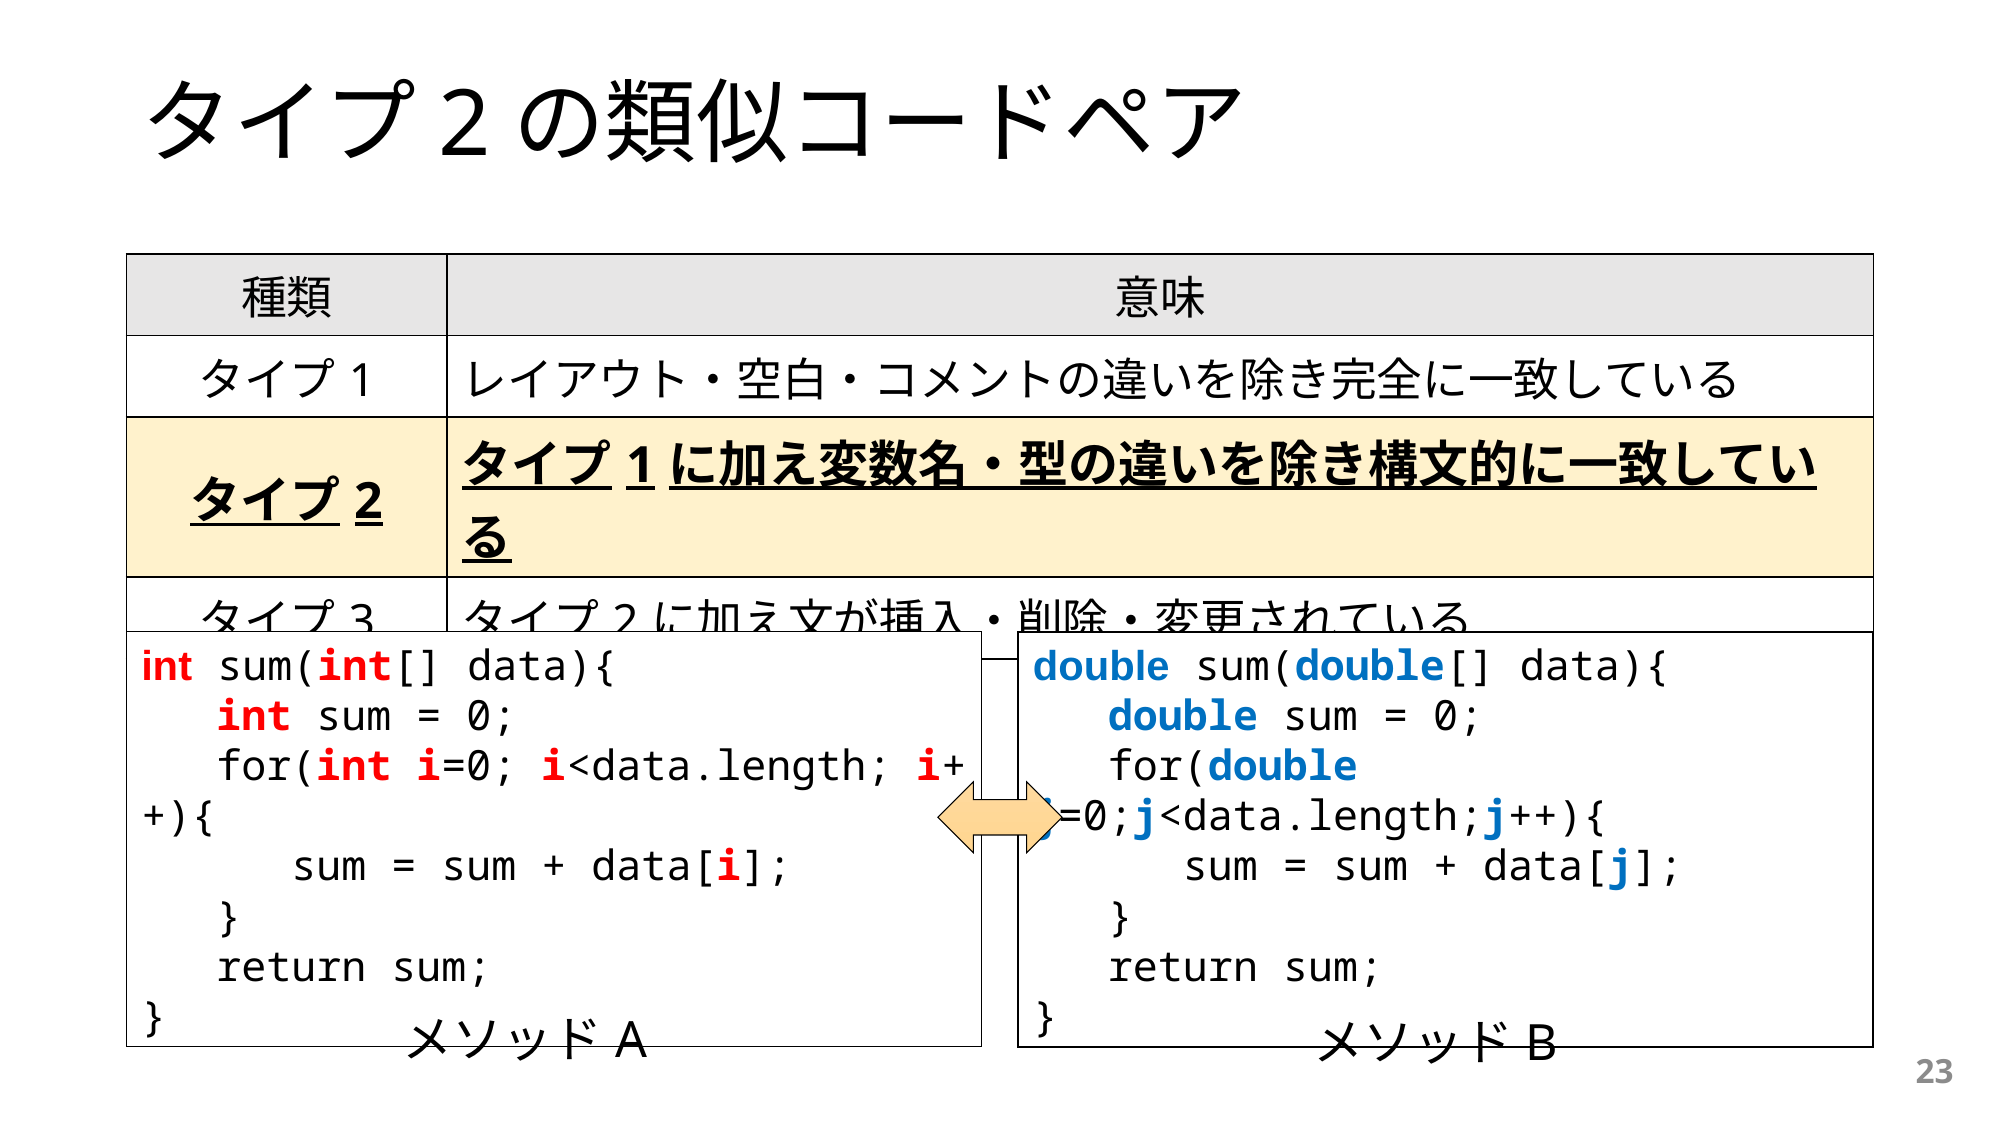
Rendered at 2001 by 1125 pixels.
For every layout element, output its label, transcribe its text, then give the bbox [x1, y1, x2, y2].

table_cell タイプ1 [127, 336, 446, 416]
slide_number 23 [1518, 1042, 1969, 1103]
table_cell レイアウト・空白・コメントの違いを除き完全に一致している [448, 336, 1873, 416]
table_cell タイプ2 [127, 418, 446, 576]
table_header 意味 [448, 255, 1873, 335]
text_box int sum(int[] data){ int sum = 0; for(int i=0; i<data.length; i++){ sum = sum + data[i]; } return sum; } [126, 631, 982, 1047]
table_header 種類 [127, 255, 446, 335]
title タイプ2の類似コードペア [126, 16, 1852, 235]
table_cell タイプ1に加え変数名・型の違いを除き構文的に一致している [448, 418, 1873, 576]
table_cell タイプ3 [127, 578, 446, 631]
text_box メソッドA [388, 1000, 662, 1076]
text_box [937, 780, 1063, 854]
text_box メソッドB [1298, 1002, 1573, 1078]
table_cell タイプ2に加え文が挿入・削除・変更されている [448, 578, 1873, 658]
text_box double sum(double[] data){ double sum = 0; for(double j=0;j<data.length;j++){ sum = sum + data[j]; } return sum; } [1017, 631, 1874, 1048]
